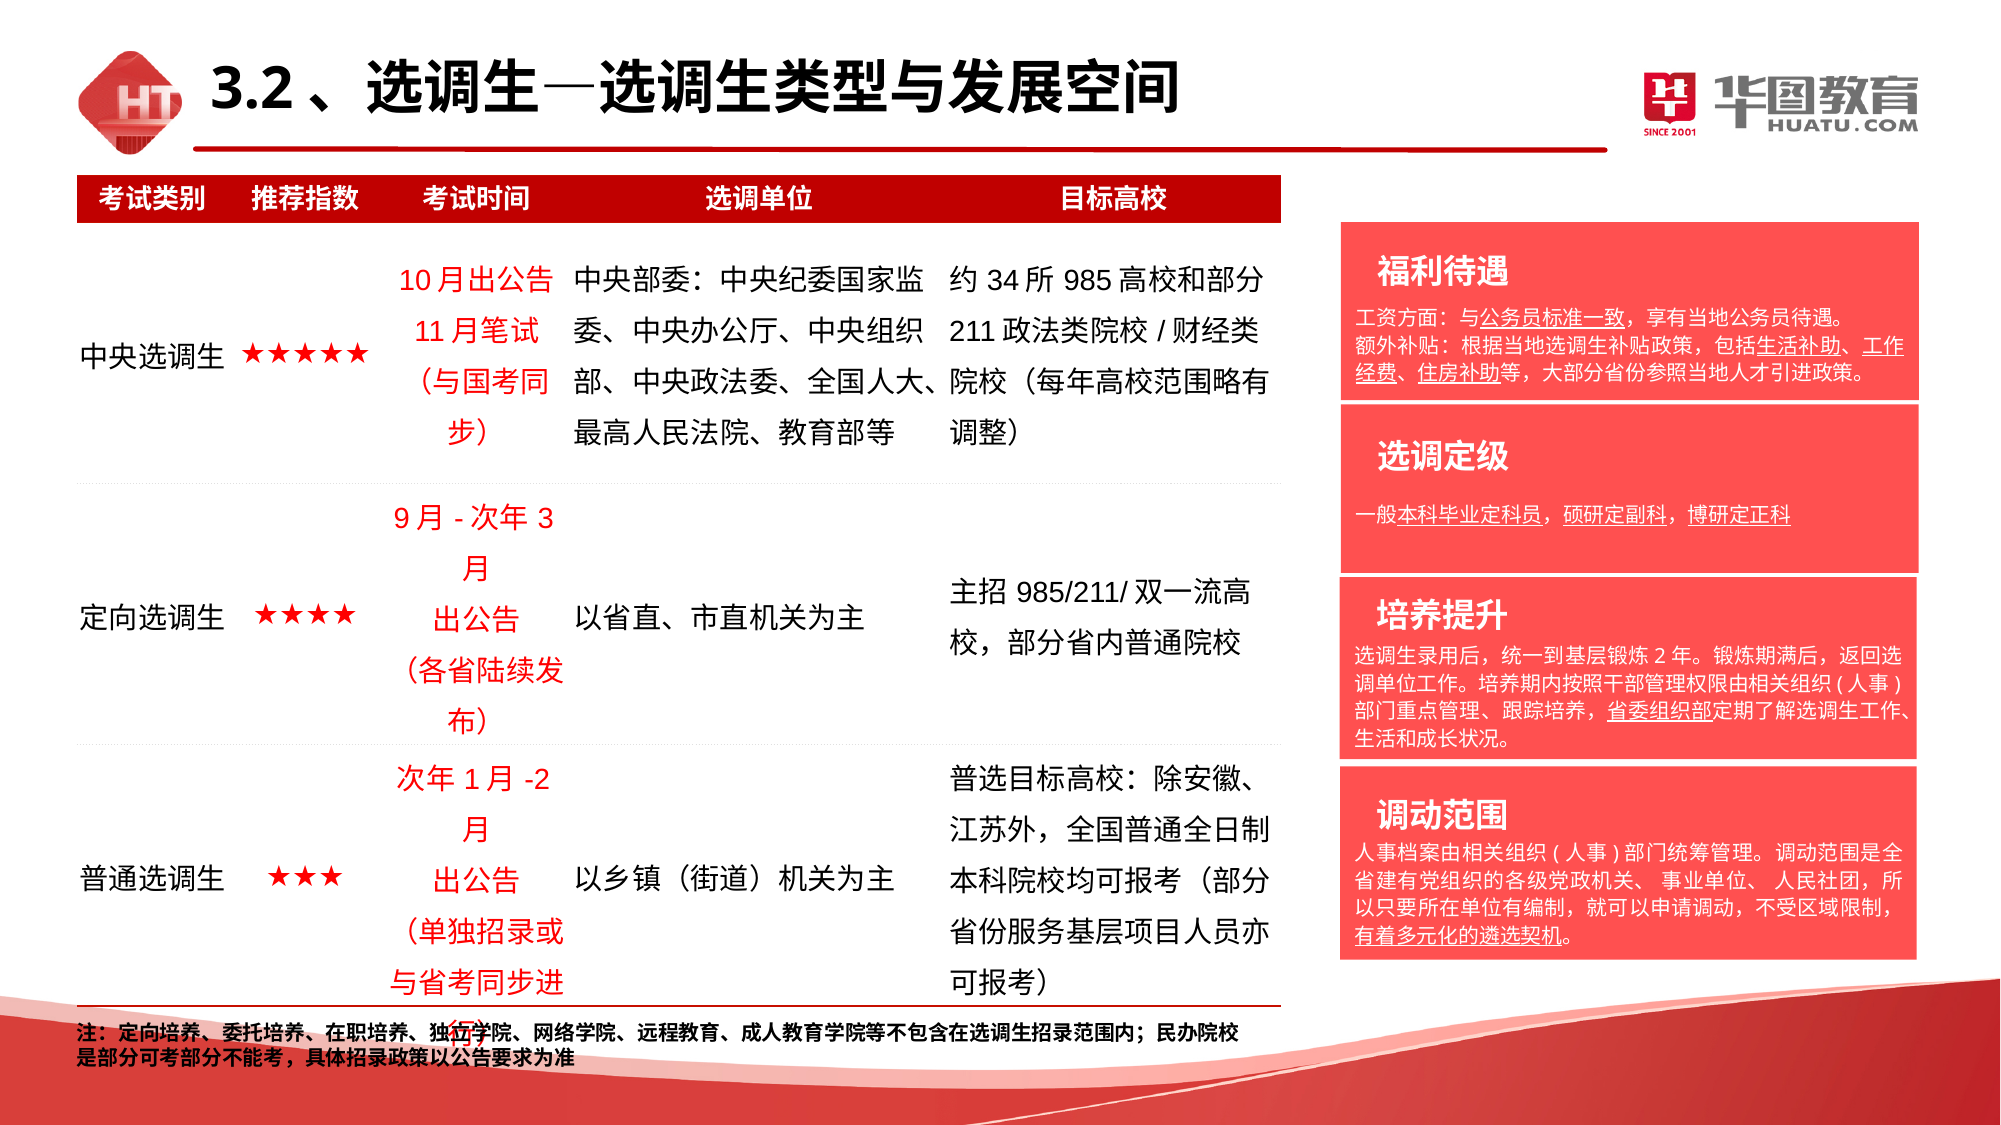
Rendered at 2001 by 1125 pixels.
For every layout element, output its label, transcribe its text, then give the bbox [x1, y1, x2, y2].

table_cell ★★★★ [229, 484, 382, 745]
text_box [1339, 766, 1918, 960]
table_cell 次年1月-2月 出公告 （单独招录或与省考同步进行） [382, 745, 572, 1005]
table_cell ★★★★★ [229, 223, 382, 484]
table_cell 以乡镇（街道）机关为主 [572, 745, 947, 1005]
text_box 注：定向培养、委托培养、在职培养、独立学院、网络学院、远程教育、成人教育学院等不包含在选调生招录范围内；民办院校 是部分可考部分不能考，具体招录政策以公告要求为准 [62, 1012, 1267, 1078]
picture [0, 0, 2001, 1125]
table_cell 9月-次年3月 出公告 （各省陆续发布） [382, 484, 572, 745]
table_header 推荐指数 [229, 176, 382, 222]
table_cell 10月出公告 11月笔试 （与国考同步） [382, 223, 572, 484]
text_box [1340, 221, 1920, 401]
table_cell 主招985/211/双一流高校，部分省内普通院校 [947, 484, 1281, 745]
table_cell 中央选调生 [77, 223, 229, 484]
text_box 福利待遇 [1362, 242, 1616, 298]
table_header 目标高校 [947, 176, 1281, 222]
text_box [1340, 404, 1919, 573]
table_cell 以省直、市直机关为主 [572, 484, 947, 745]
text_box 工资方面：与公务员标准一致，享有当地公务员待遇。 额外补贴：根据当地选调生补贴政策，包括生活补助、工作经费、住房补助等，大部分省份参照当地人才引进政策。 [1340, 294, 1919, 393]
table_cell 中央部委：中央纪委国家监委、中央办公厅、中央组织部、中央政法委、全国人大、最高人民法院、教育部等 [572, 223, 947, 484]
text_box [1339, 577, 1917, 760]
text_box 3.2、选调生—选调生类型与发展空间 [195, 42, 1361, 128]
table_cell 定向选调生 [77, 484, 229, 745]
table_header 考试时间 [382, 176, 572, 222]
table_cell 约34所985高校和部分211政法类院校/财经类院校（每年高校范围略有调整） [947, 223, 1281, 484]
table_cell ★★★ [229, 745, 382, 1005]
table_header 选调单位 [572, 176, 947, 222]
table_cell 普通选调生 [77, 745, 229, 1005]
table_header 考试类别 [77, 176, 229, 222]
table_cell 普选目标高校：除安徽、江苏外，全国普通全日制本科院校均可报考（部分省份服务基层项目人员亦可报考） [947, 745, 1281, 1005]
